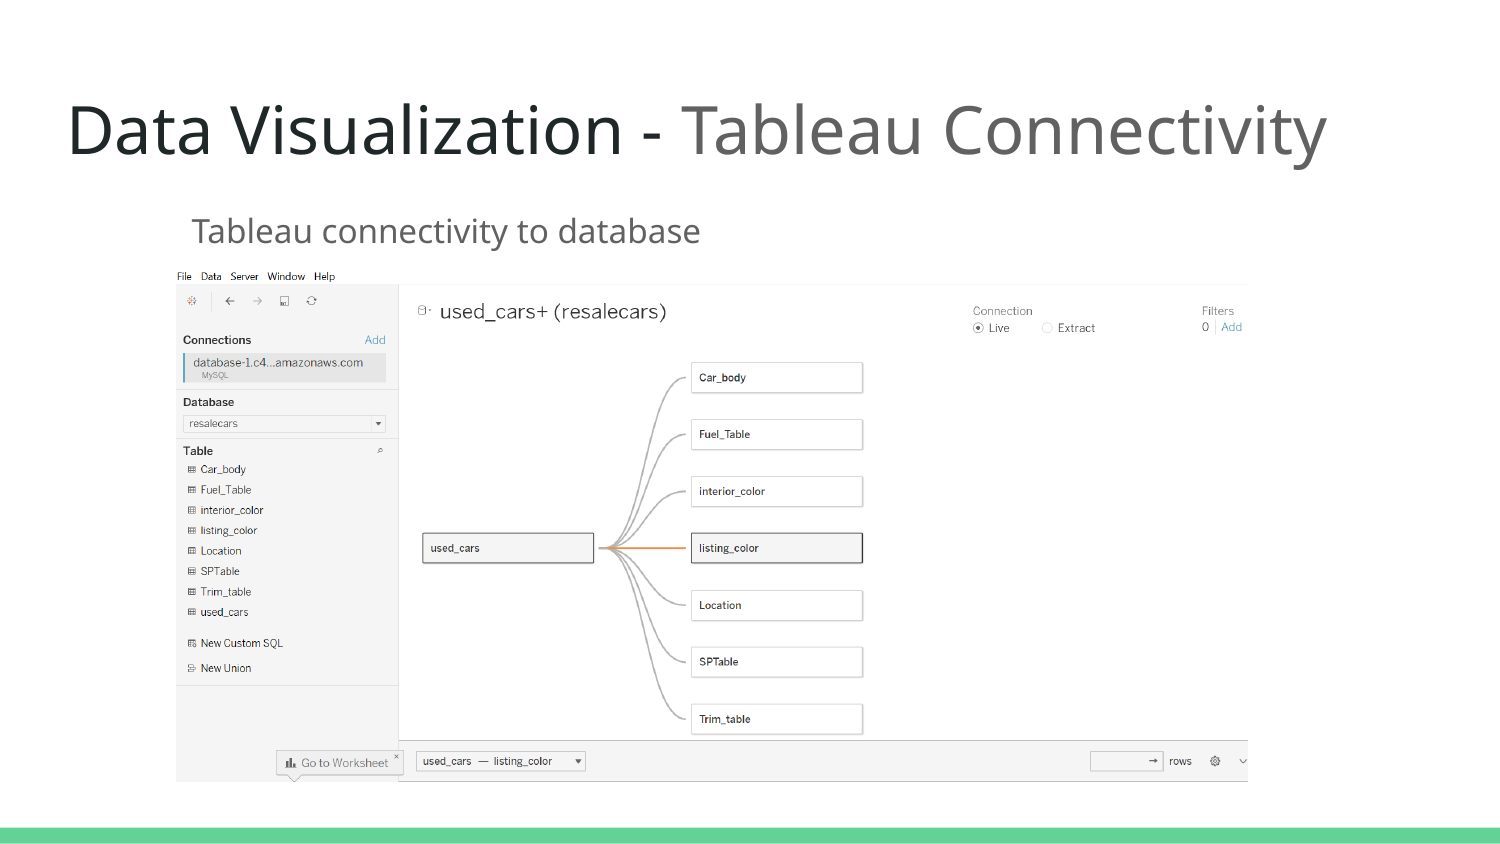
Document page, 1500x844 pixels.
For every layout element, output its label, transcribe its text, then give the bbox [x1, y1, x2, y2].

picture [176, 264, 1249, 783]
list Tableau connectivity to database [176, 189, 1356, 253]
title Data Visualization - Tableau Connectivity [51, 72, 1449, 167]
